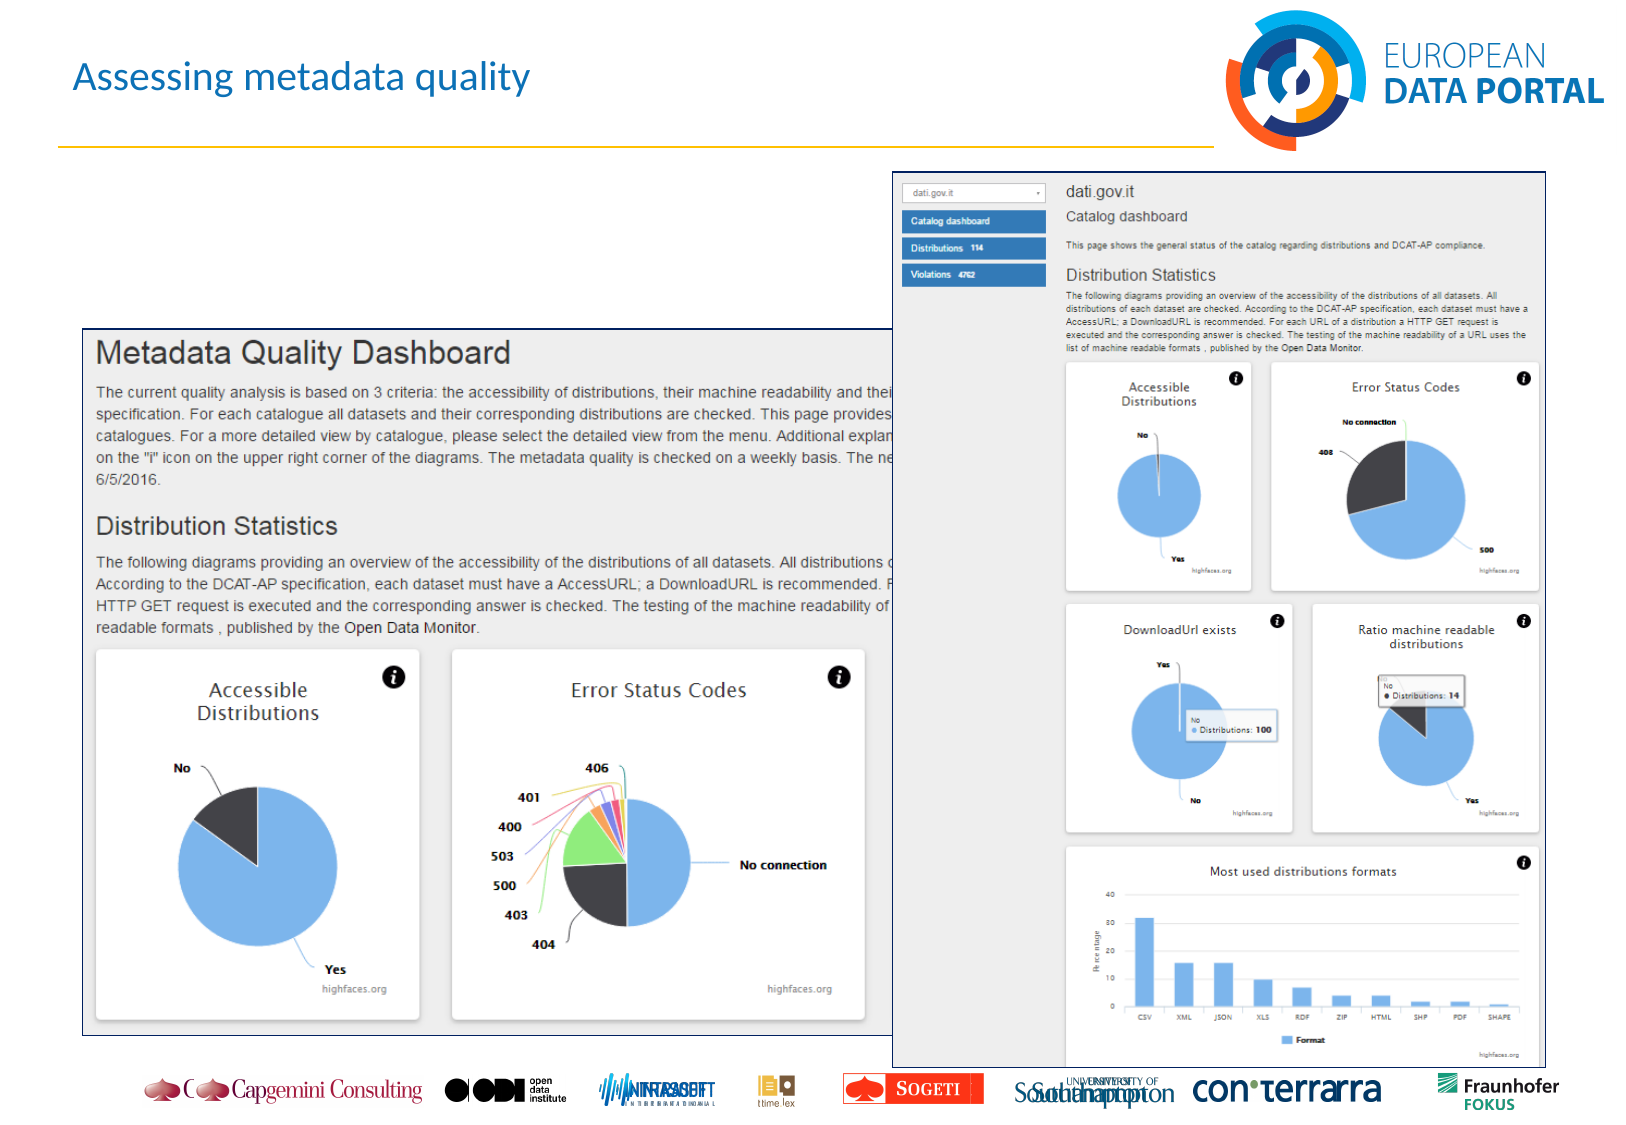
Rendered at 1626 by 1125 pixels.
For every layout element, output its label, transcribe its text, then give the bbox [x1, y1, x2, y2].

picture [83, 172, 1569, 1120]
picture [756, 1073, 797, 1109]
picture [440, 1074, 570, 1107]
picture [1015, 1077, 1175, 1110]
picture [193, 1075, 424, 1108]
picture [842, 1073, 984, 1105]
title Assessing metadata quality [57, 0, 1215, 148]
picture [1214, 5, 1617, 155]
picture [1192, 1080, 1381, 1102]
picture [599, 1072, 715, 1107]
picture [1015, 1090, 1023, 1100]
